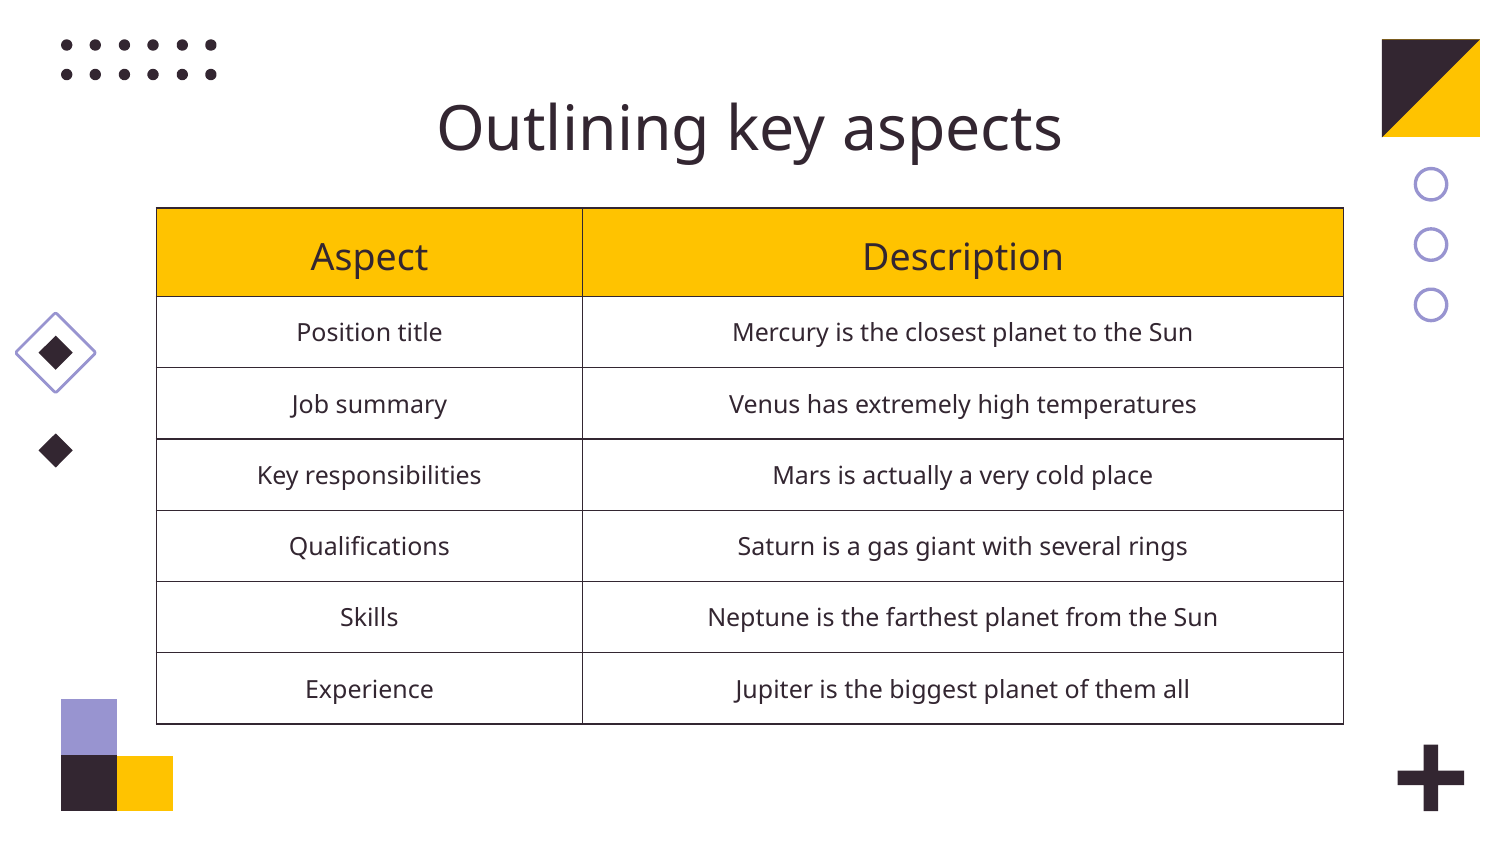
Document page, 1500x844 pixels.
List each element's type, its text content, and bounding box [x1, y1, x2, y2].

table_cell Job summary [157, 368, 582, 438]
table_cell Skills [157, 582, 582, 652]
table_cell Experience [157, 653, 582, 723]
table_cell Mars is actually a very cold place [583, 440, 1343, 510]
table_cell Qualifications [157, 511, 582, 581]
table_cell Mercury is the closest planet to the Sun [583, 297, 1343, 367]
table_cell Position title [157, 297, 582, 367]
table_header Aspect [157, 209, 582, 296]
table_header Description [583, 209, 1343, 296]
table_cell Jupiter is the biggest planet of them all [583, 653, 1343, 723]
table_cell Saturn is a gas giant with several rings [583, 511, 1343, 581]
title Outlining key aspects [118, 72, 1382, 167]
table_cell Venus has extremely high temperatures [583, 368, 1343, 438]
table_cell Key responsibilities [157, 440, 582, 510]
table_cell Neptune is the farthest planet from the Sun [583, 582, 1343, 652]
